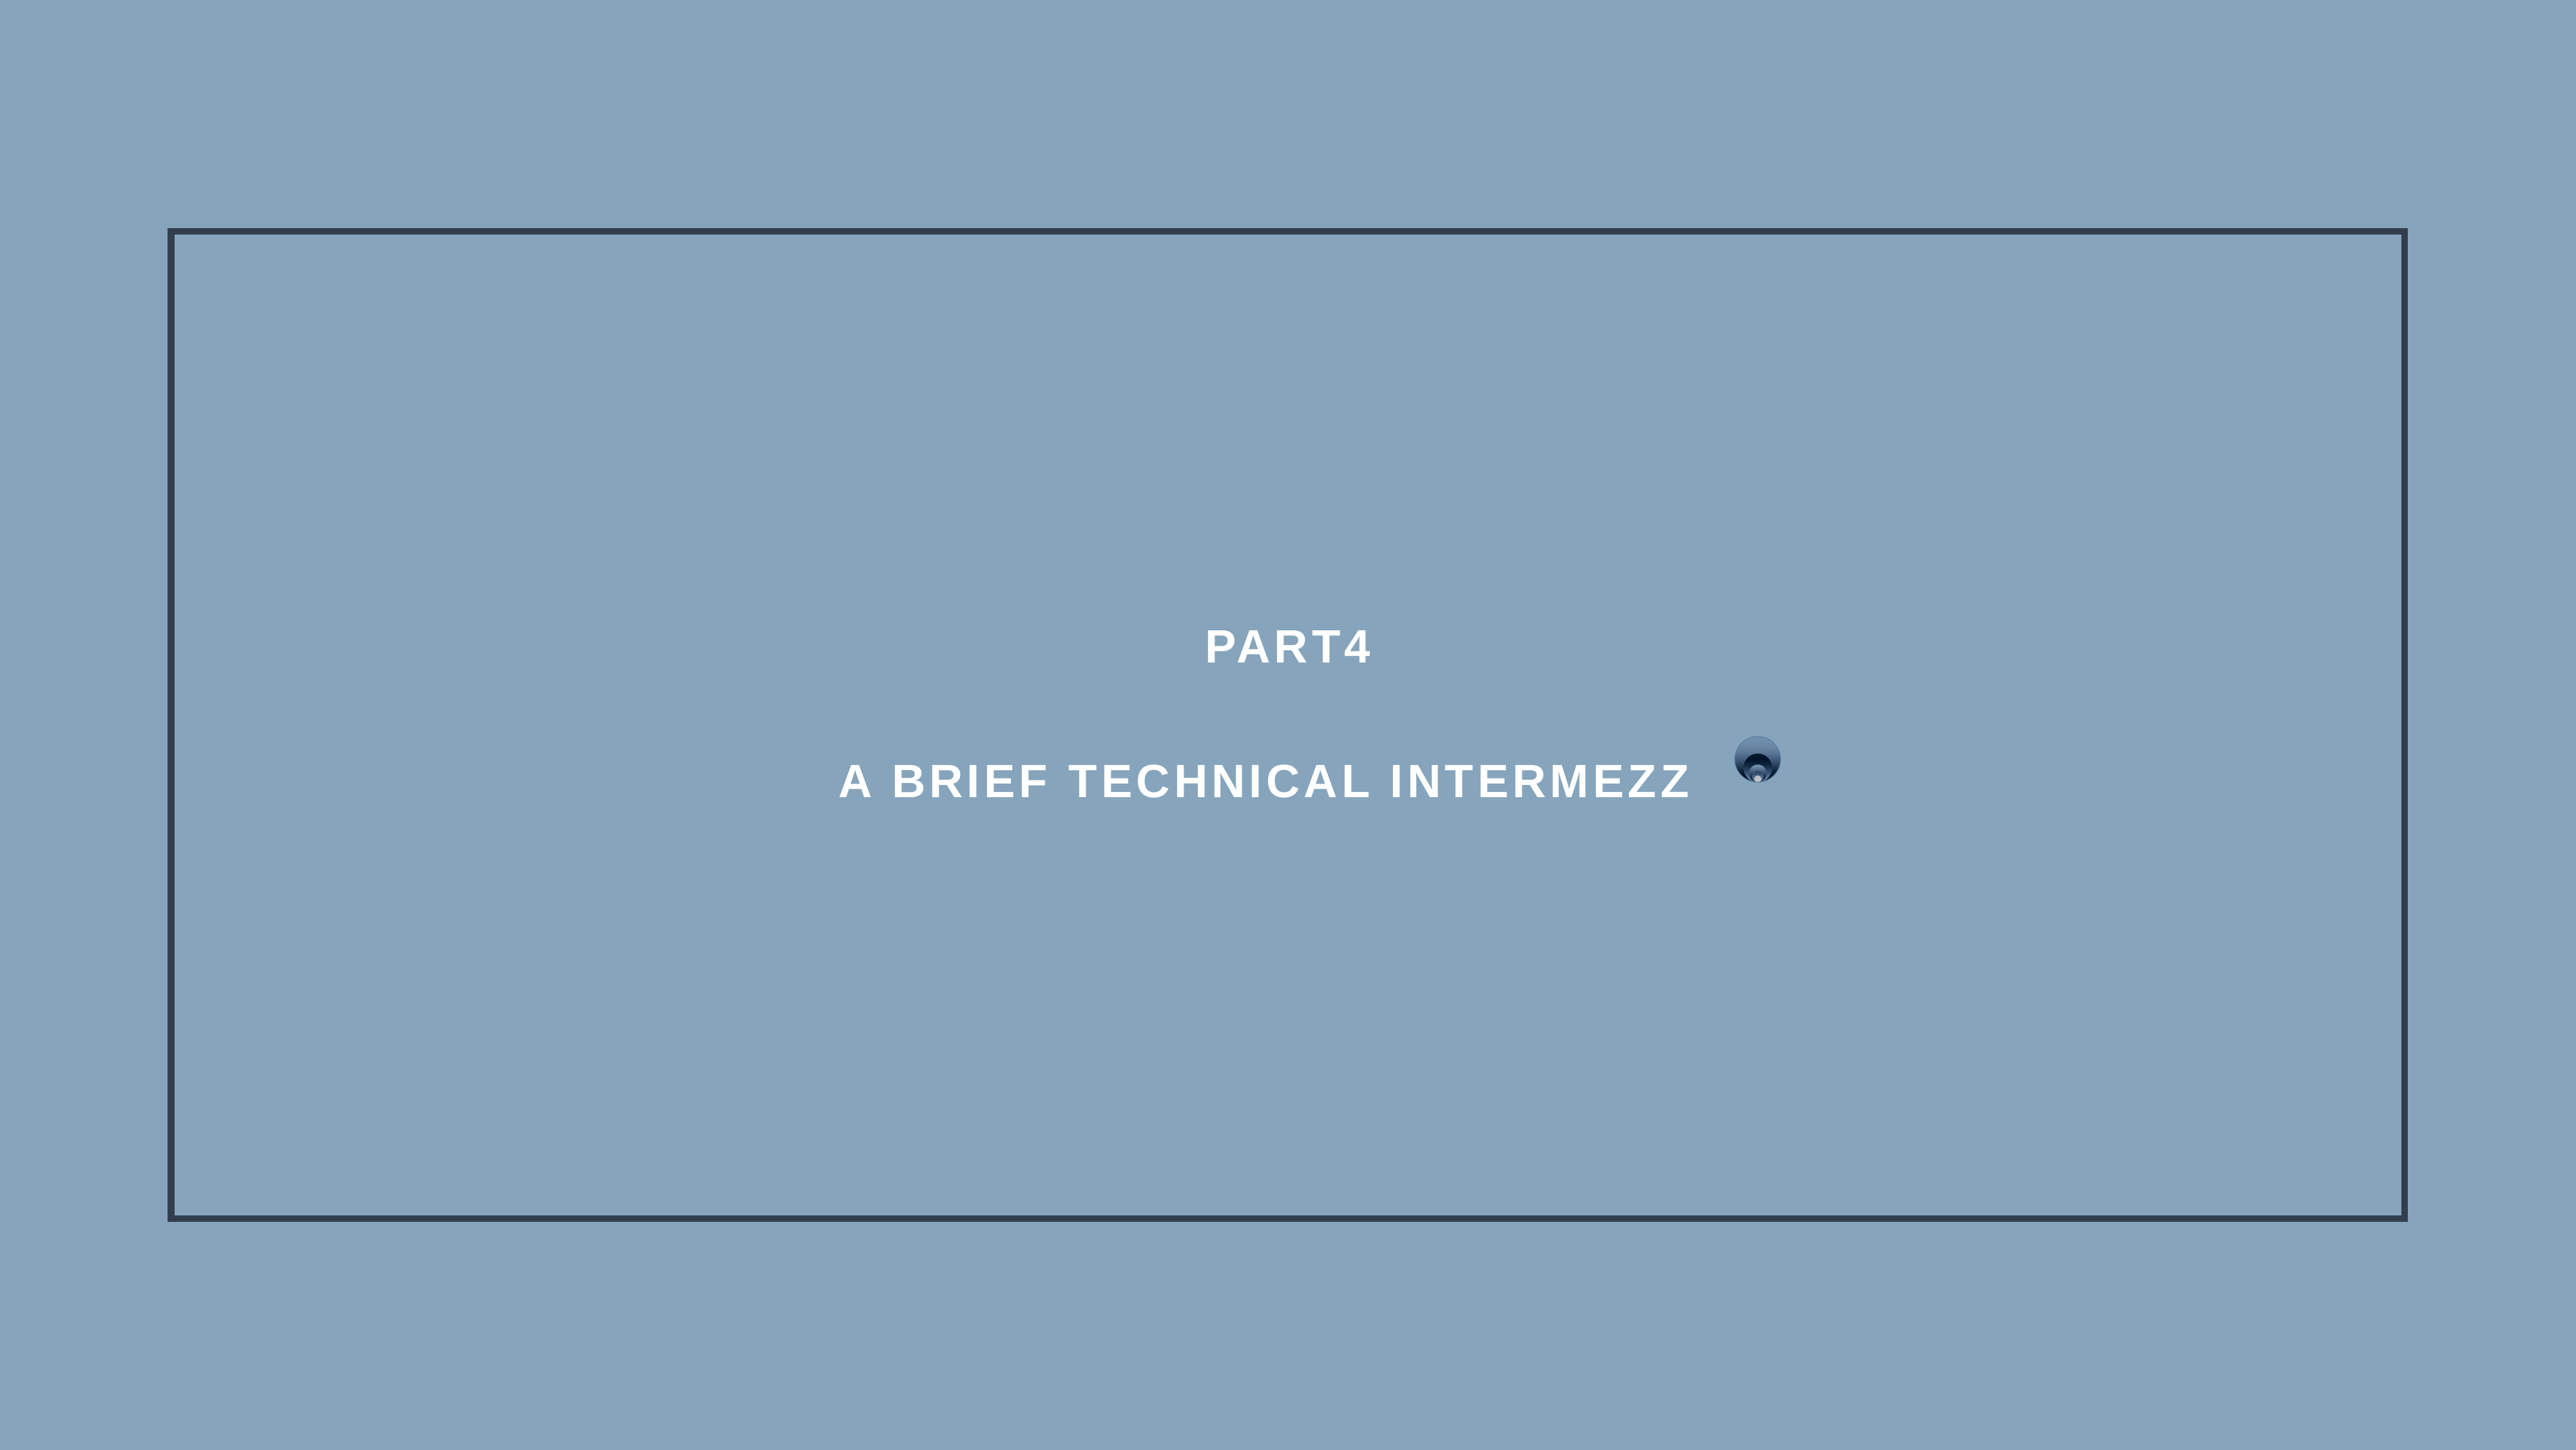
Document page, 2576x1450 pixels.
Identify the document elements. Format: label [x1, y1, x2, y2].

text_box [1735, 736, 1781, 782]
text_box [0, 0, 2576, 1450]
text_box [171, 231, 2405, 1219]
